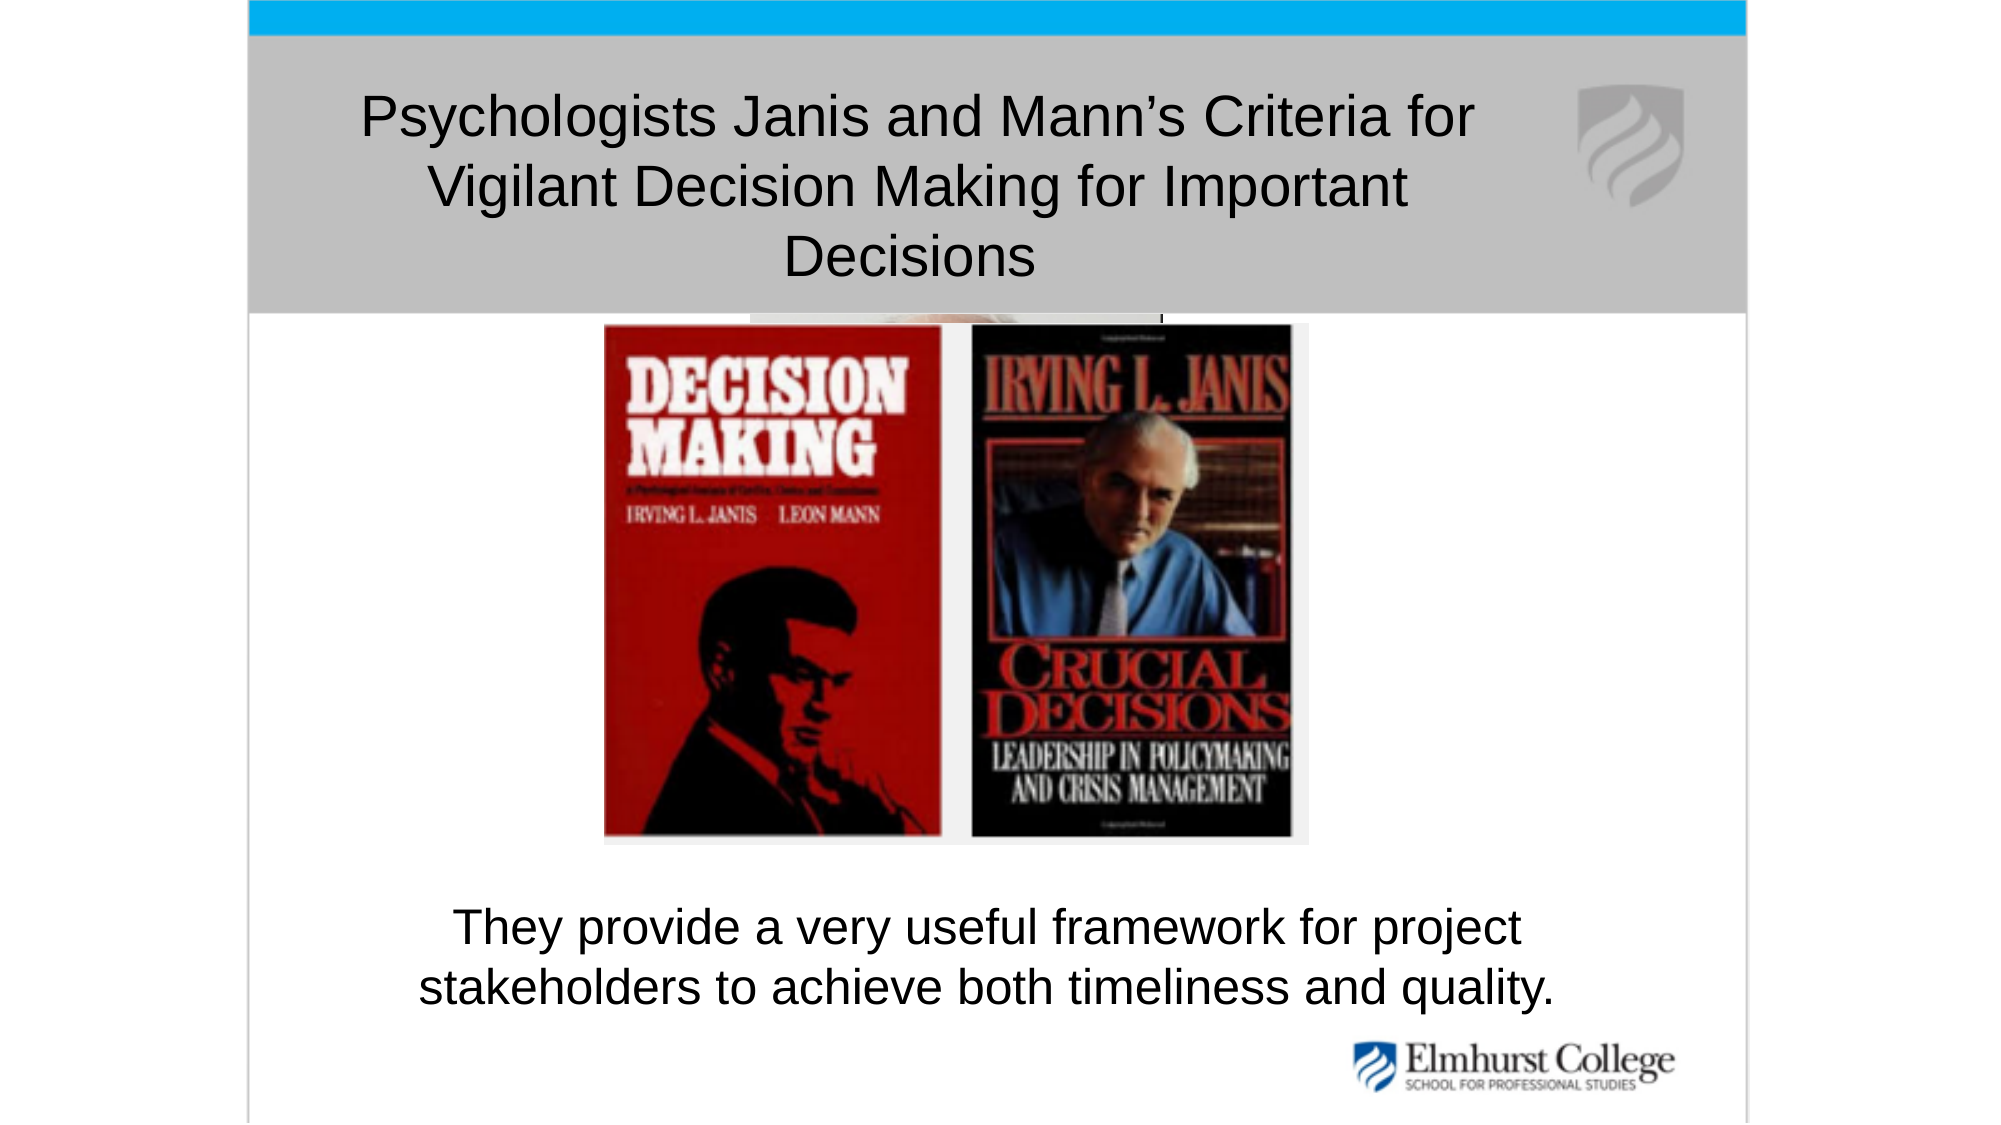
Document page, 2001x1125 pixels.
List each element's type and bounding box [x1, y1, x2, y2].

picture [245, 0, 1751, 1123]
